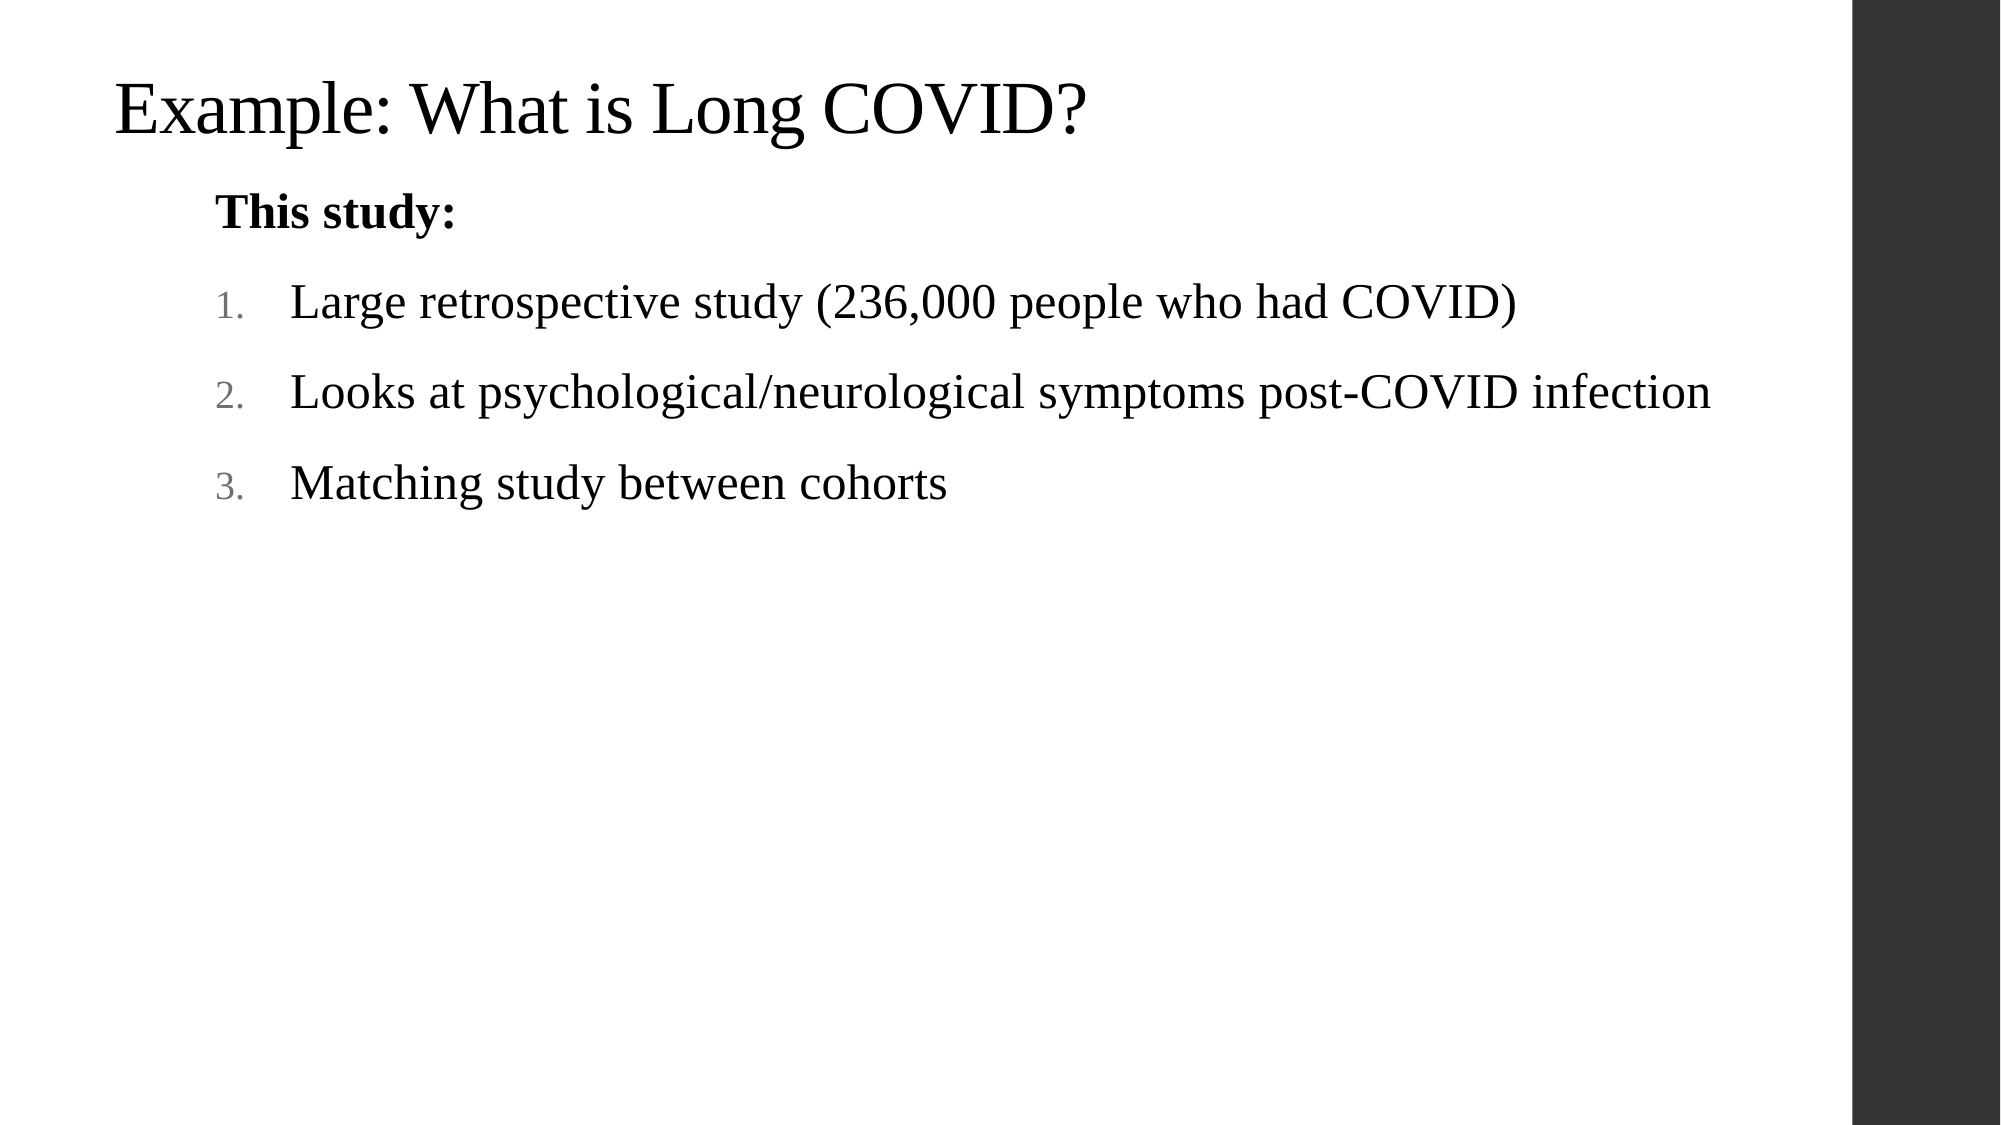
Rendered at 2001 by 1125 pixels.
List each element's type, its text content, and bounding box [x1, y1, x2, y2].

list This study: Large retrospective study (236,000 people who had COVID) Looks at psychological/neurological symptoms post-COVID infection Matching study between cohorts [200, 174, 1743, 1019]
title Example: What is Long COVID? [99, 55, 1813, 158]
